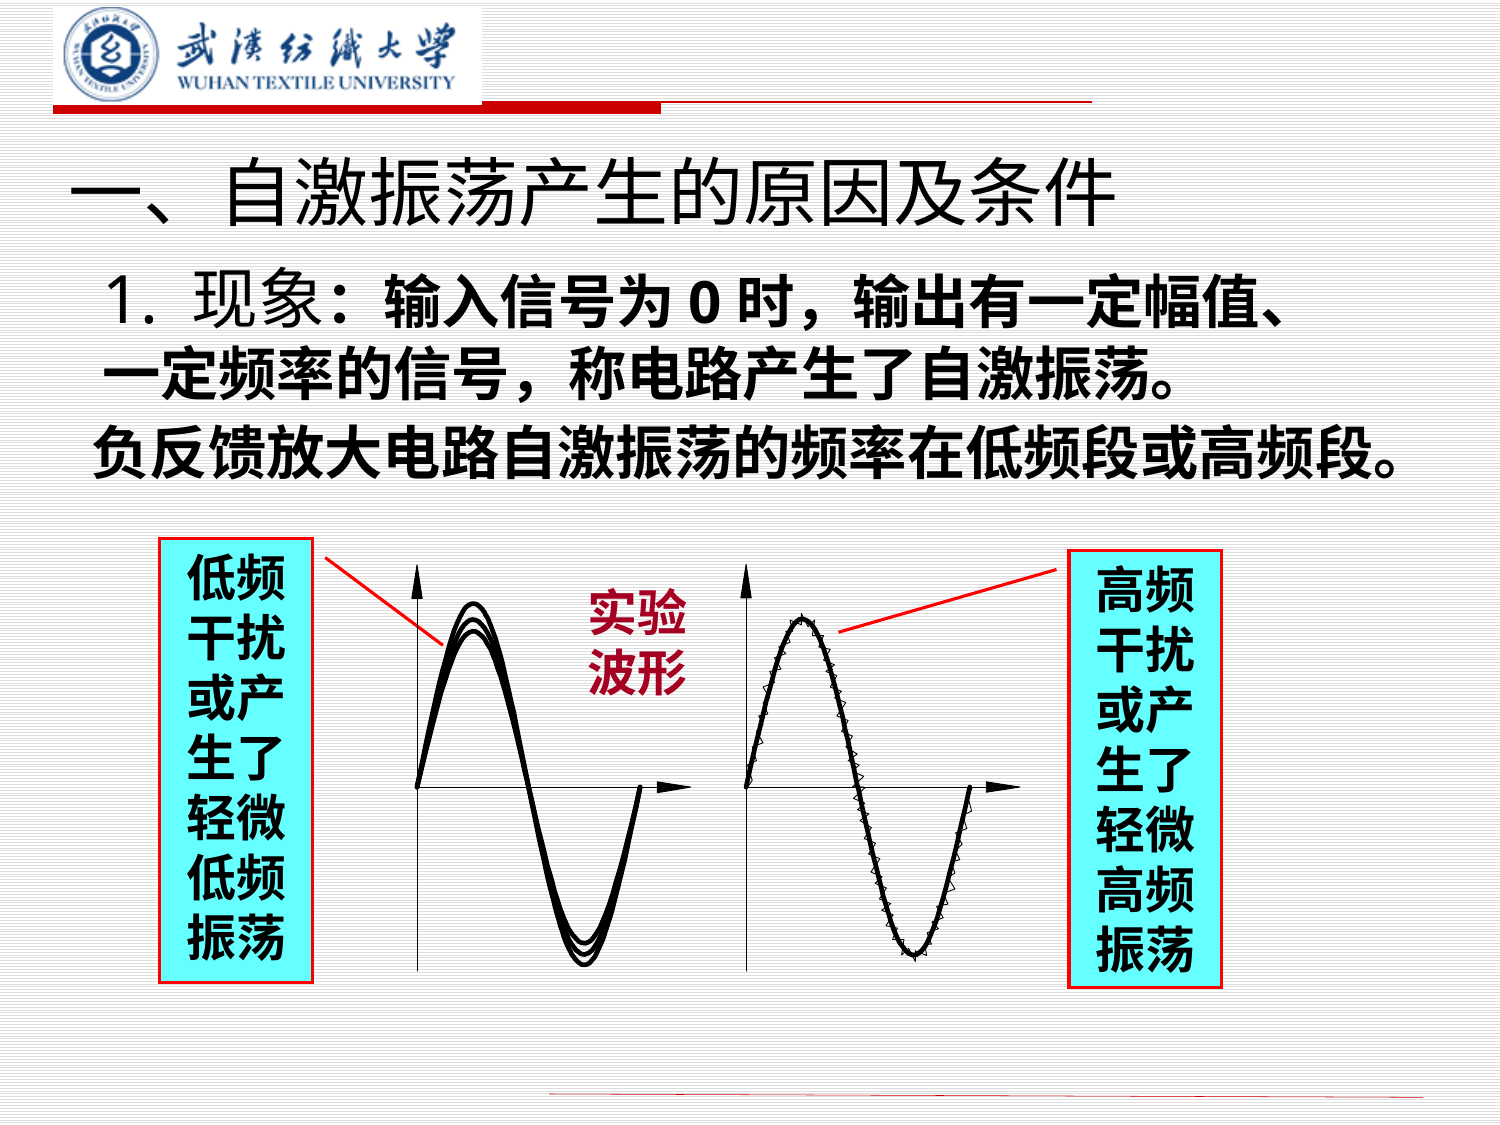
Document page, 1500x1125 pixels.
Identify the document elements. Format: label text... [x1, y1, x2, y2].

picture [53, 7, 482, 105]
title 一、自激振荡产生的原因及条件 [52, 148, 1347, 244]
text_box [407, 562, 1022, 976]
text_box 低频干扰或产生了轻微低频振荡 [159, 538, 313, 983]
text_box 负反馈放大电路自激振荡的频率在低频段或高频段。 [76, 408, 1500, 494]
text_box 1. 现象：输入信号为0时，输出有一定幅值、一定频率的信号，称电路产生了自激振荡。 [87, 249, 1388, 408]
text_box 高频干扰或产生了轻微高频振荡 [1069, 550, 1222, 988]
